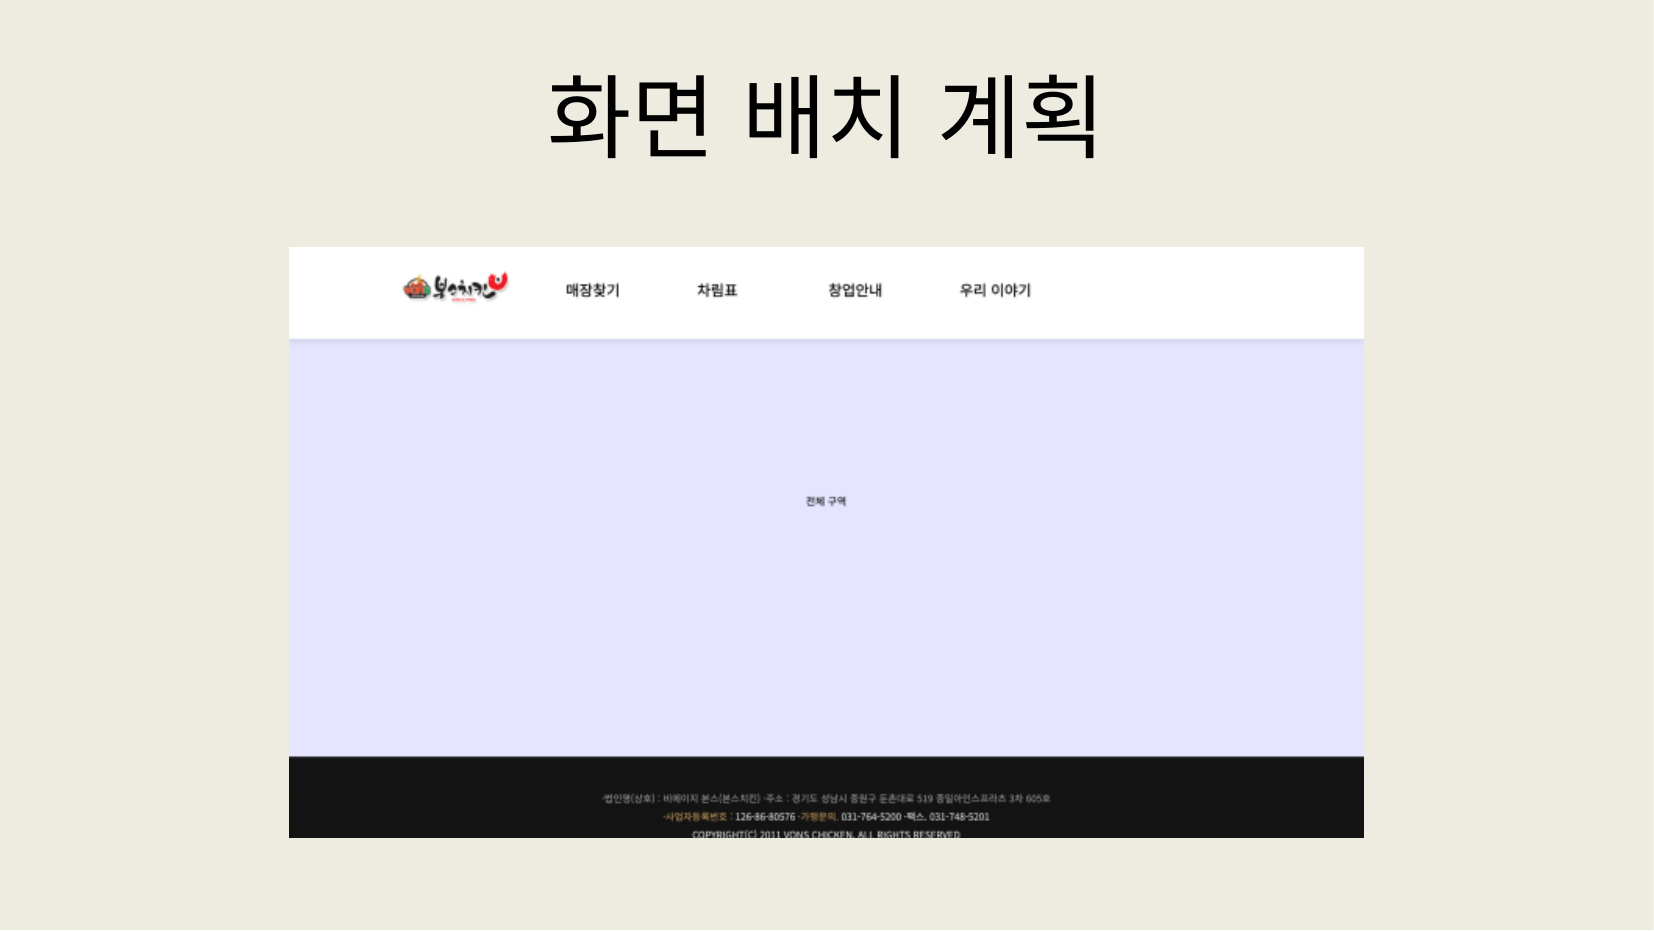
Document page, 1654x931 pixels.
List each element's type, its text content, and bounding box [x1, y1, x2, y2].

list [289, 247, 1364, 838]
title 화면 배치 계획 [82, 37, 1571, 193]
